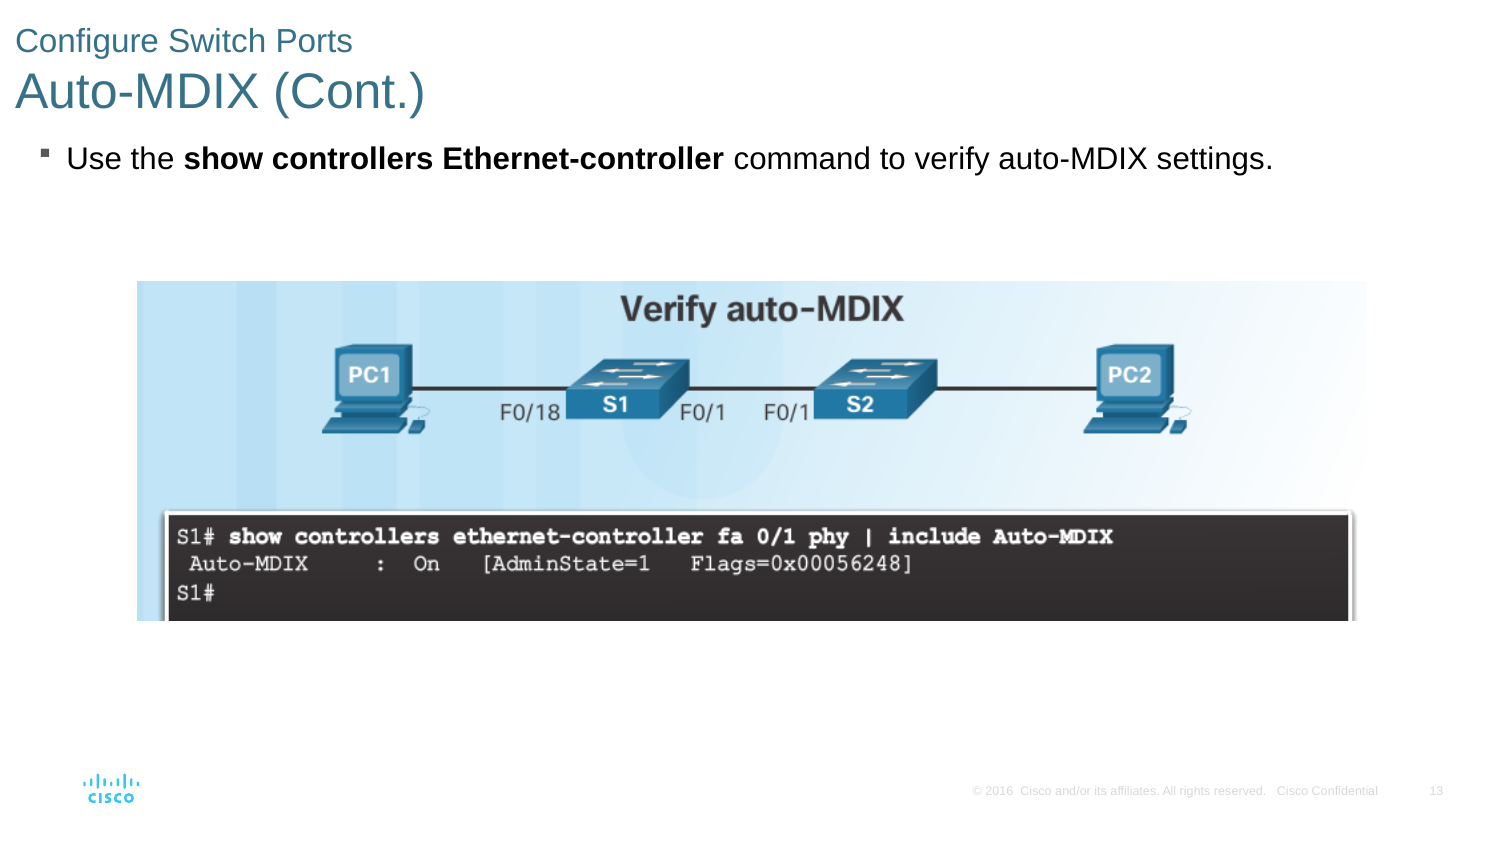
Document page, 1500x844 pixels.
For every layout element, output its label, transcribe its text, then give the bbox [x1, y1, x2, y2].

list Use the show controllers Ethernet-controller command to verify auto-MDIX settings. [23, 131, 1476, 813]
picture [137, 281, 1368, 621]
title Configure Switch Ports Auto-MDIX (Cont.) [0, 6, 1500, 131]
